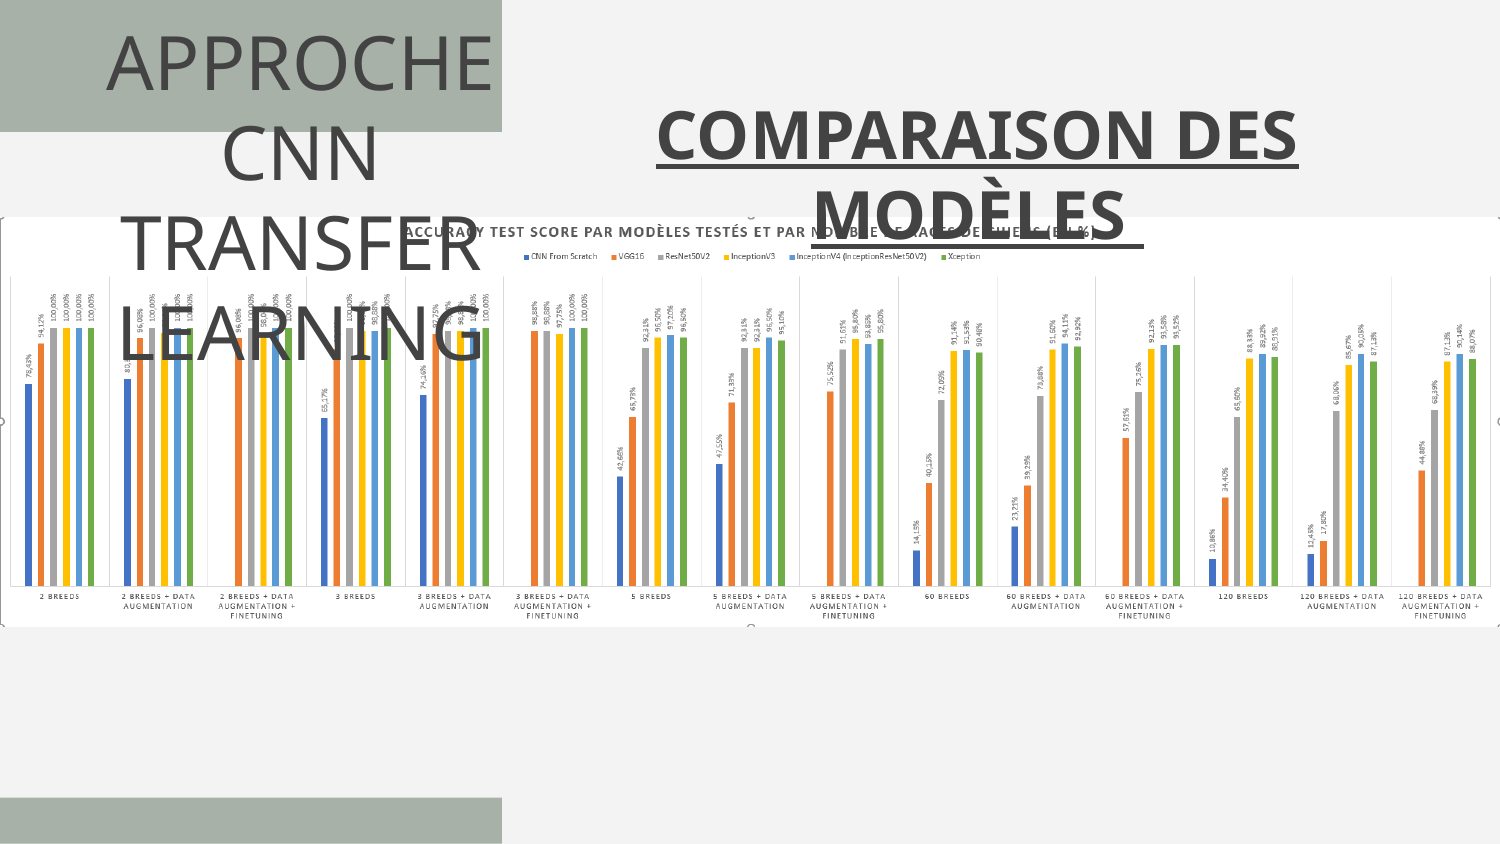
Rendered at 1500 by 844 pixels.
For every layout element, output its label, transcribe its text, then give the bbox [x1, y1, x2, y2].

text_box COMPARAISON DES MODÈLES [568, 77, 1386, 157]
picture [0, 217, 1500, 627]
title APPROCHE CNN TRANSFER LEARNING [26, 0, 576, 156]
